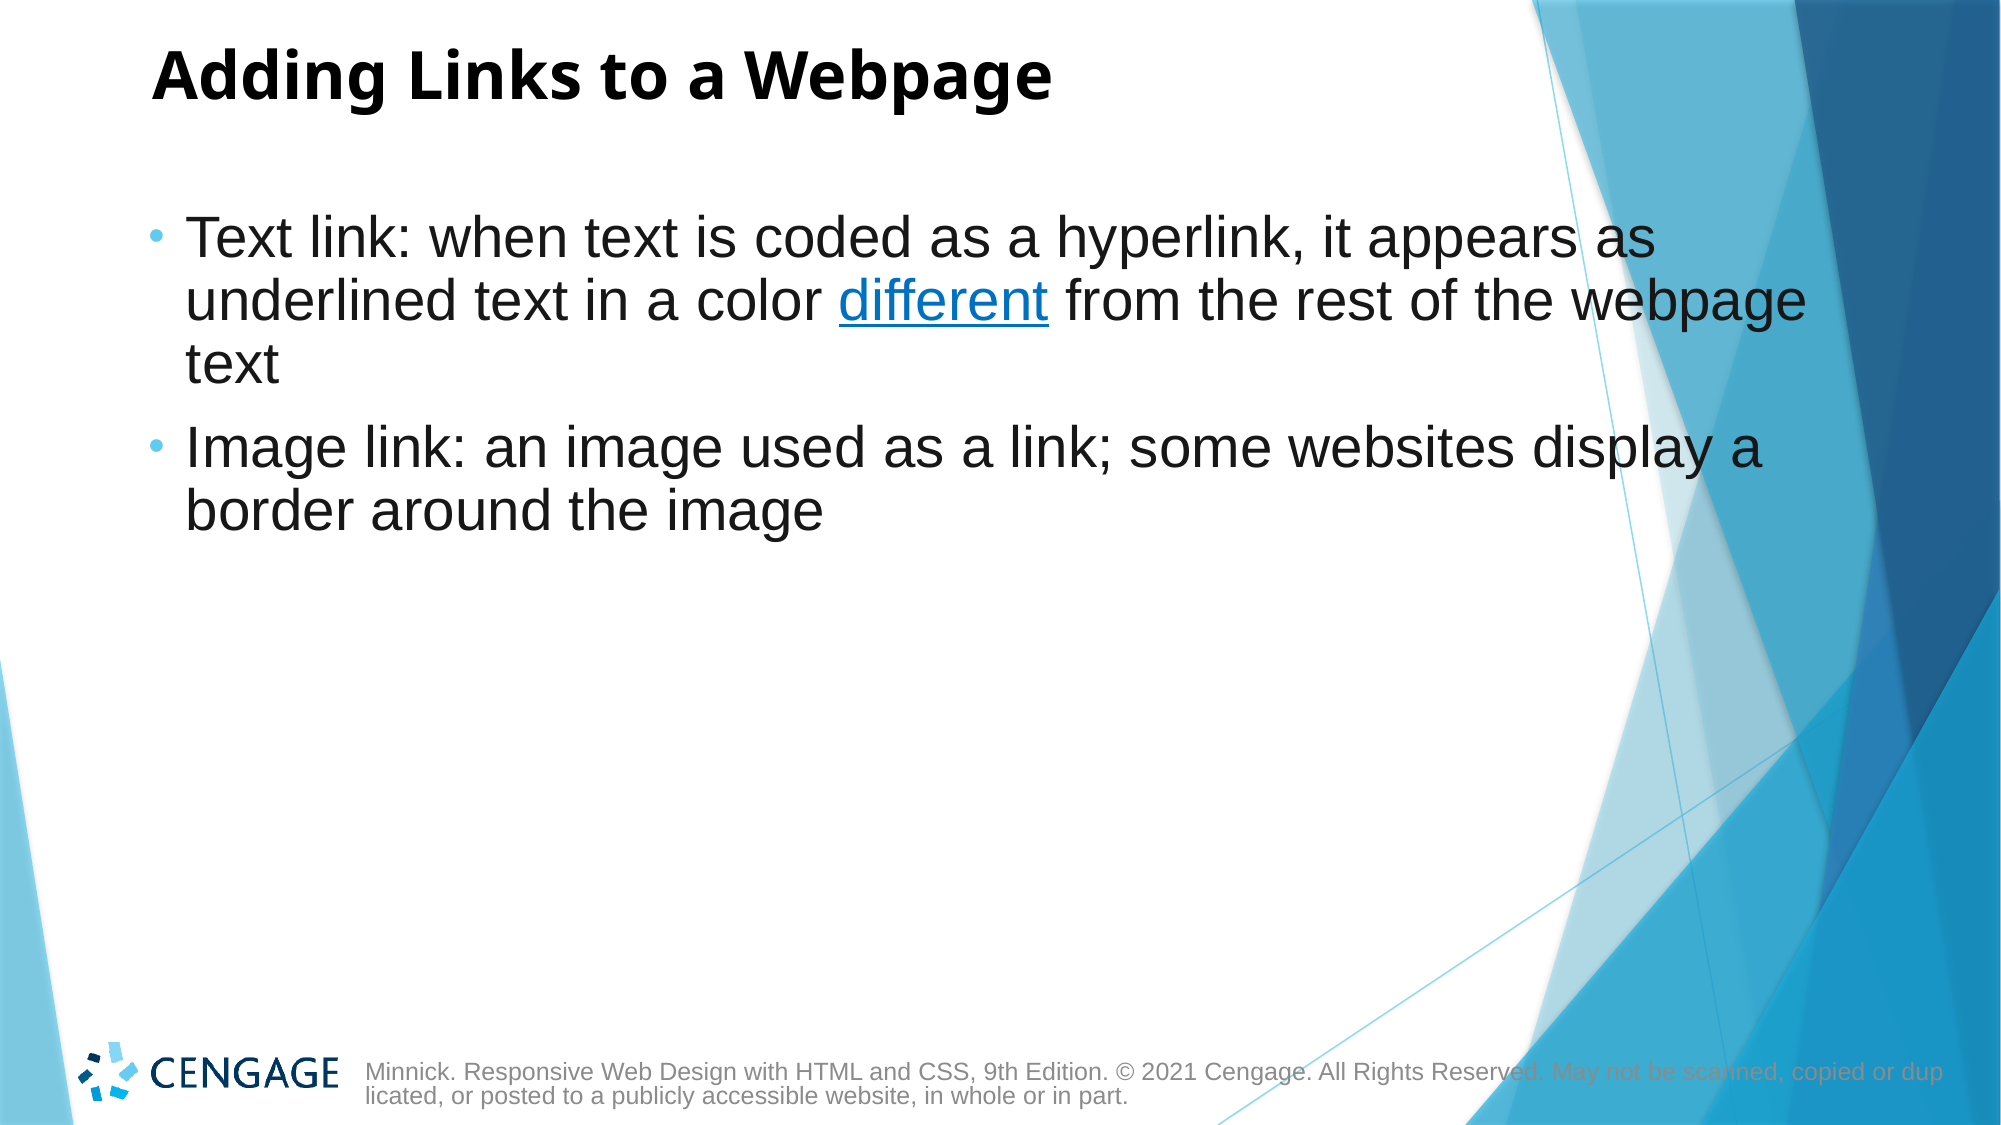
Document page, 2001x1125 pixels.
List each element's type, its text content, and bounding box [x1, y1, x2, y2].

title Adding Links to a Webpage [137, 24, 1863, 175]
list Text link: when text is coded as a hyperlink, it appears as underlined text in a color different from the rest of the webpage text Image link: an image used as a link; some websites display a border around the image [133, 200, 1863, 1024]
picture [78, 1042, 338, 1101]
footer Minnick. Responsive Web Design with HTML and CSS, 9th Edition. © 2021 Cengage. All Rights Reserved. May not be scanned, copied or duplicated, or posted to a publicly accessible website, in whole or in part. [350, 1040, 1967, 1100]
